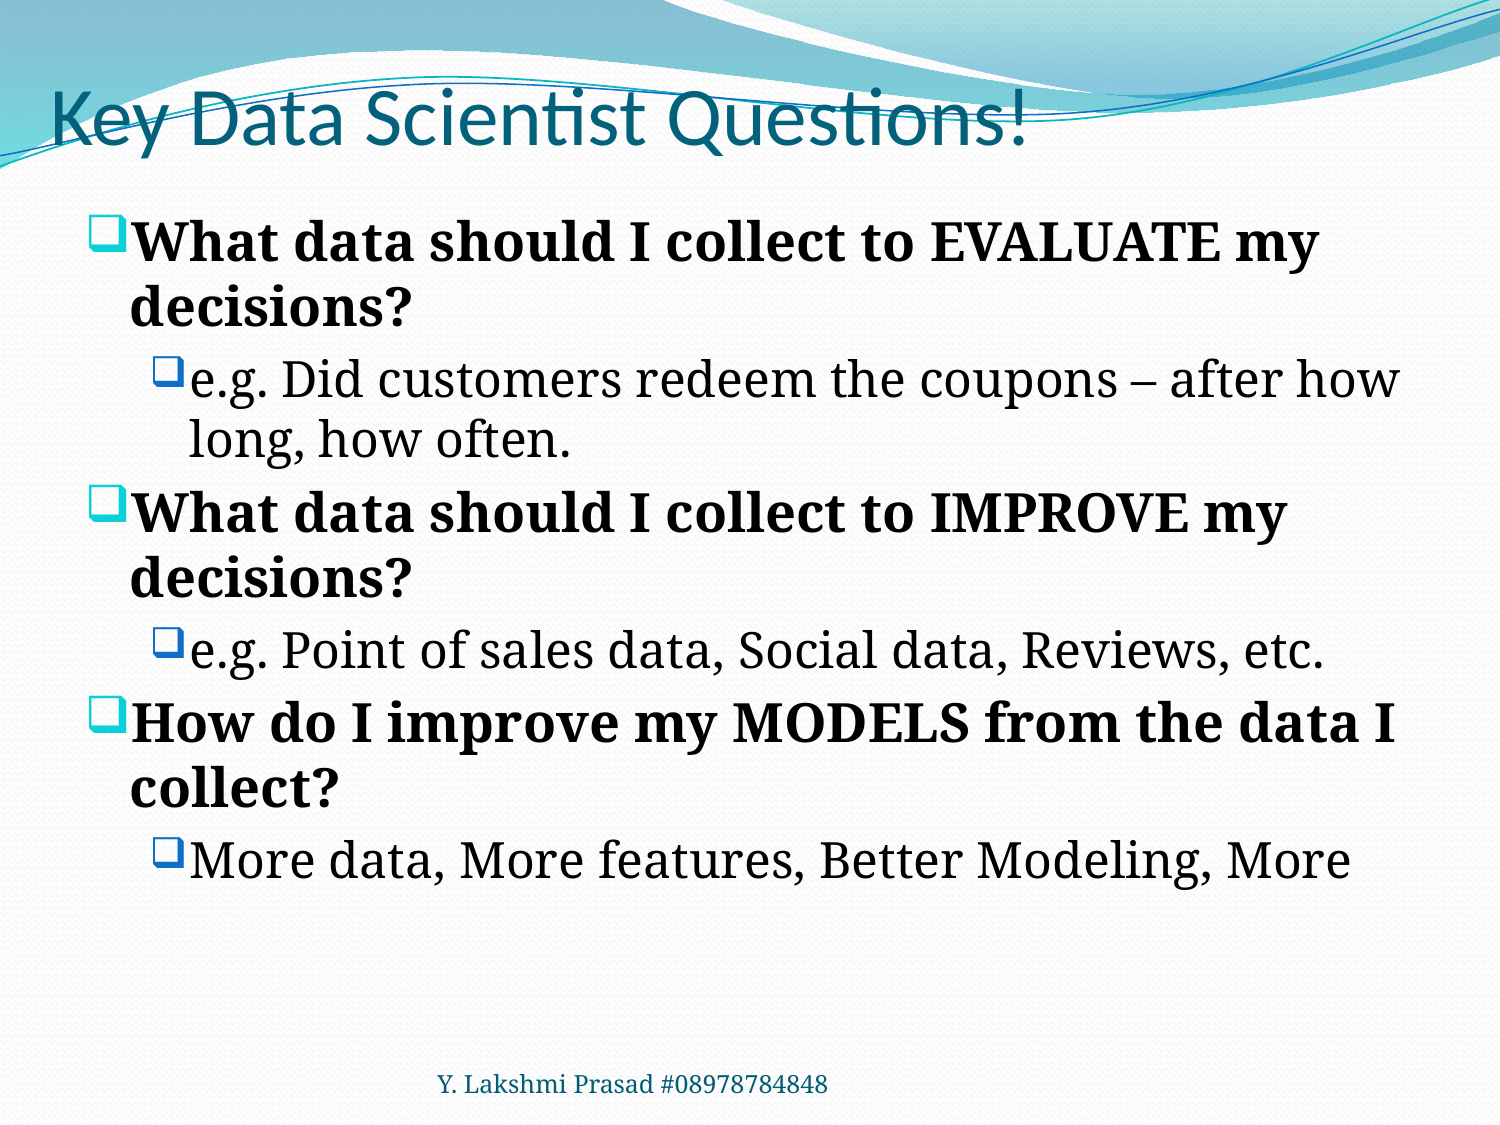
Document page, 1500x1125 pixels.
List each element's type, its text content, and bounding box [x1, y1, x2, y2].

footer Y. Lakshmi Prasad #08978784848 [437, 1042, 988, 1103]
list What data should I collect to EVALUATE my decisions? e.g. Did customers redeem the coupons – after how long, how often. What data should I collect to IMPROVE my decisions? e.g. Point of sales data, Social data, Reviews, etc. How do I improve my MODELS from the data I collect? More data, More features, Better Modeling, More [70, 200, 1465, 1038]
title Key Data Scientist Questions! [50, 24, 1400, 163]
